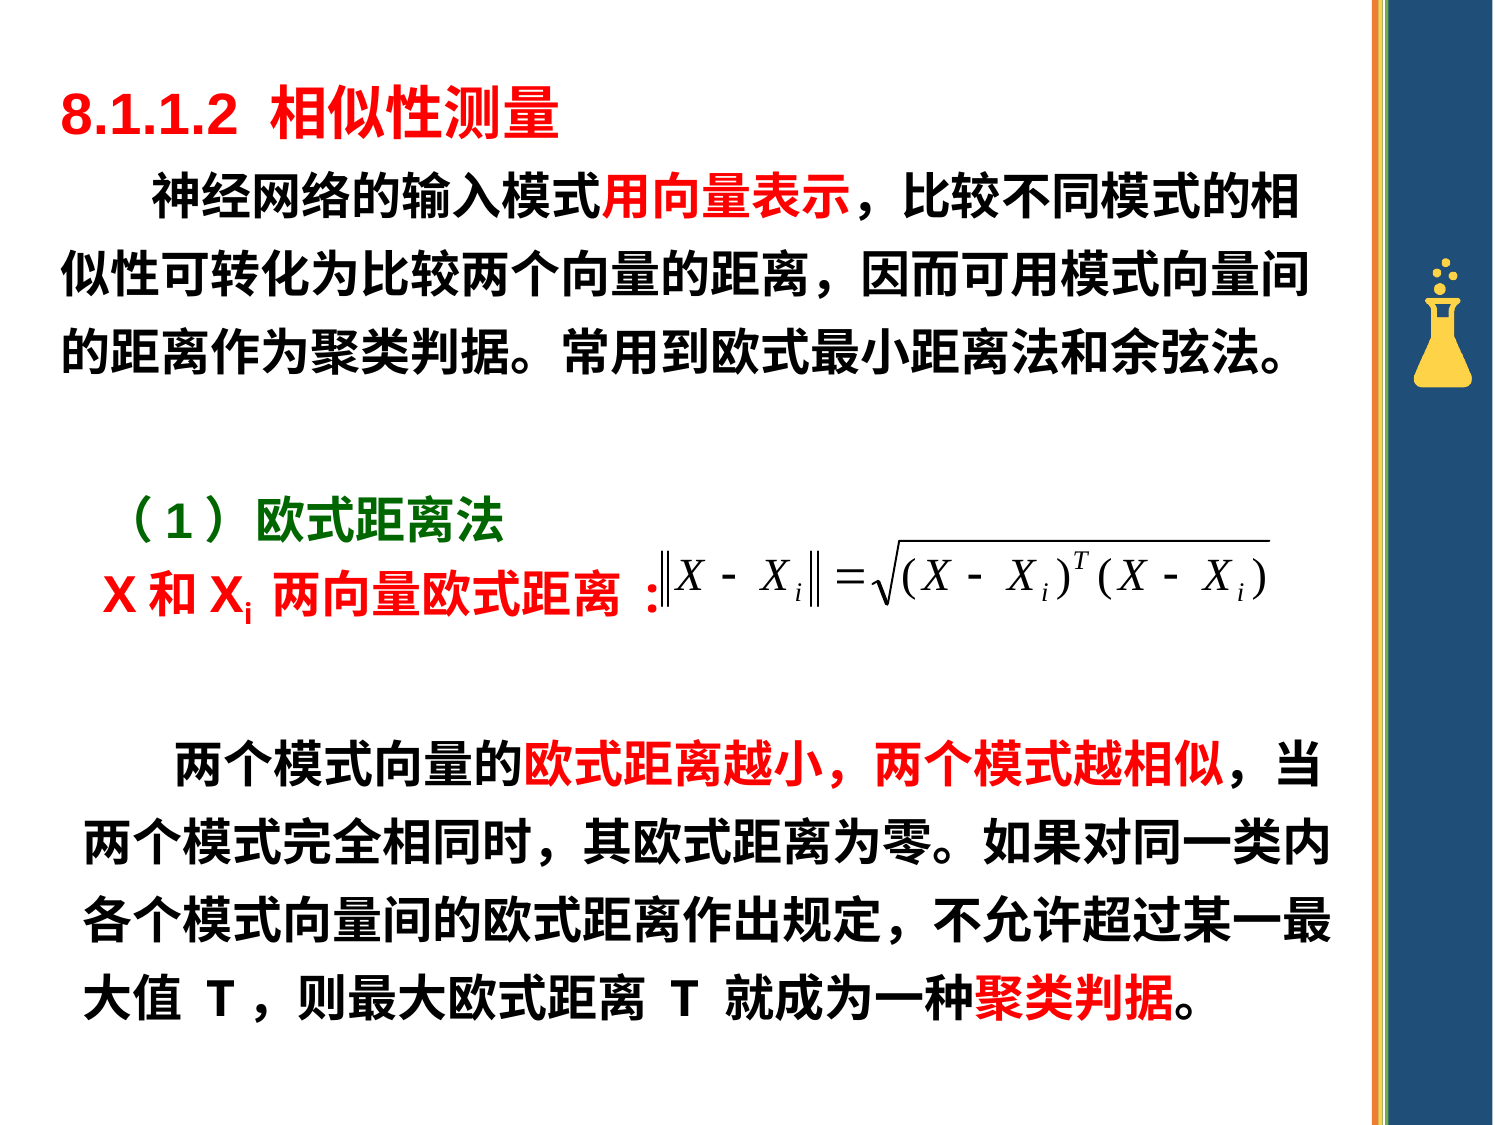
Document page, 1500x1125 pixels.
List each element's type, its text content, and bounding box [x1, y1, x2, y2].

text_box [1371, 0, 1493, 252]
text_box （1）欧式距离法 X和Xi 两向量欧式距离 : [88, 524, 719, 638]
text_box 8.1.1.2 相似性测量 神经网络的输入模式用向量表示，比较不同模式的相似性可转化为比较两个向量的距离，因而可用模式向量间的距离作为聚类判据。常用到欧式最小距离法和余弦法。 [45, 55, 1365, 388]
text_box 两个模式向量的欧式距离越小，两个模式越相似，当两个模式完全相同时，其欧式距离为零。如果对同一类内各个模式向量间的欧式距离作出规定，不允许超过某一最大值 T，则最大欧式距离 T 就成为一种聚类判据。 [68, 707, 1365, 1034]
text_box （1）欧式距离法 X和Xi 两向量欧式距离 : [88, 469, 719, 523]
picture [1371, 252, 1500, 393]
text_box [1371, 393, 1493, 1125]
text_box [652, 528, 1279, 617]
